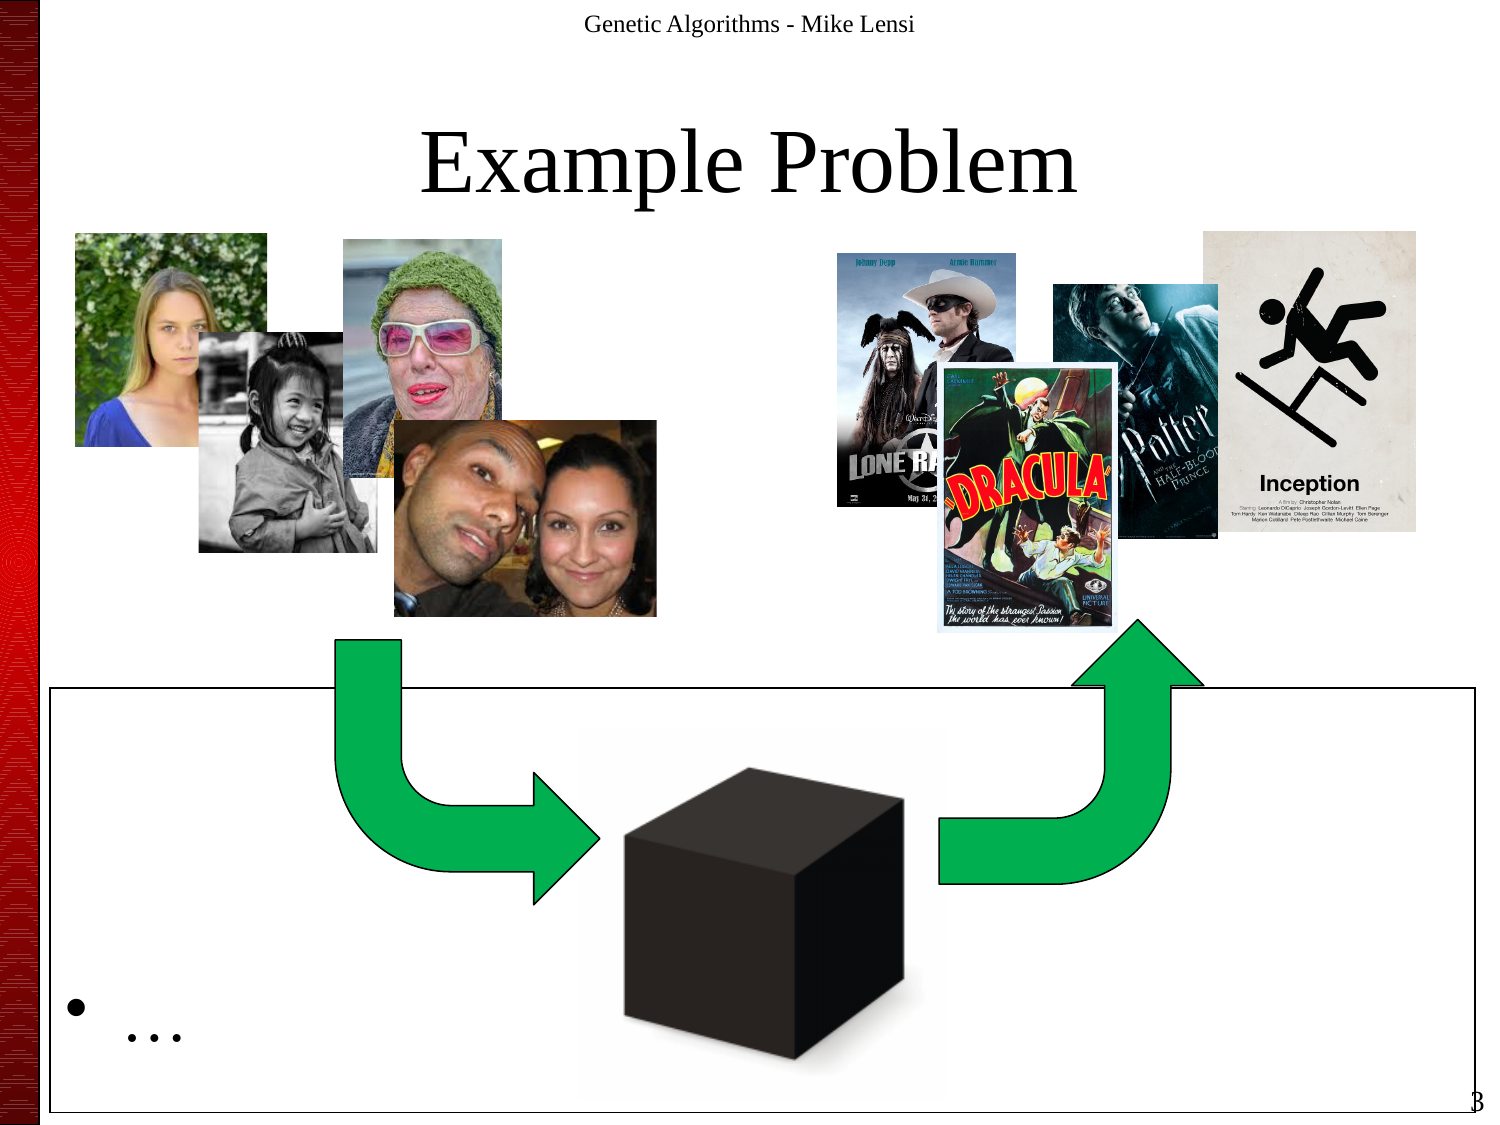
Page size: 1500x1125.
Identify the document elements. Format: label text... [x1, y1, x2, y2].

picture [837, 231, 1416, 619]
footer Genetic Algorithms - Mike Lensi [512, 0, 988, 50]
title Example Problem [50, 99, 1450, 213]
slide_number 3 [1187, 1074, 1500, 1125]
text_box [335, 619, 1204, 1100]
picture [74, 233, 657, 617]
